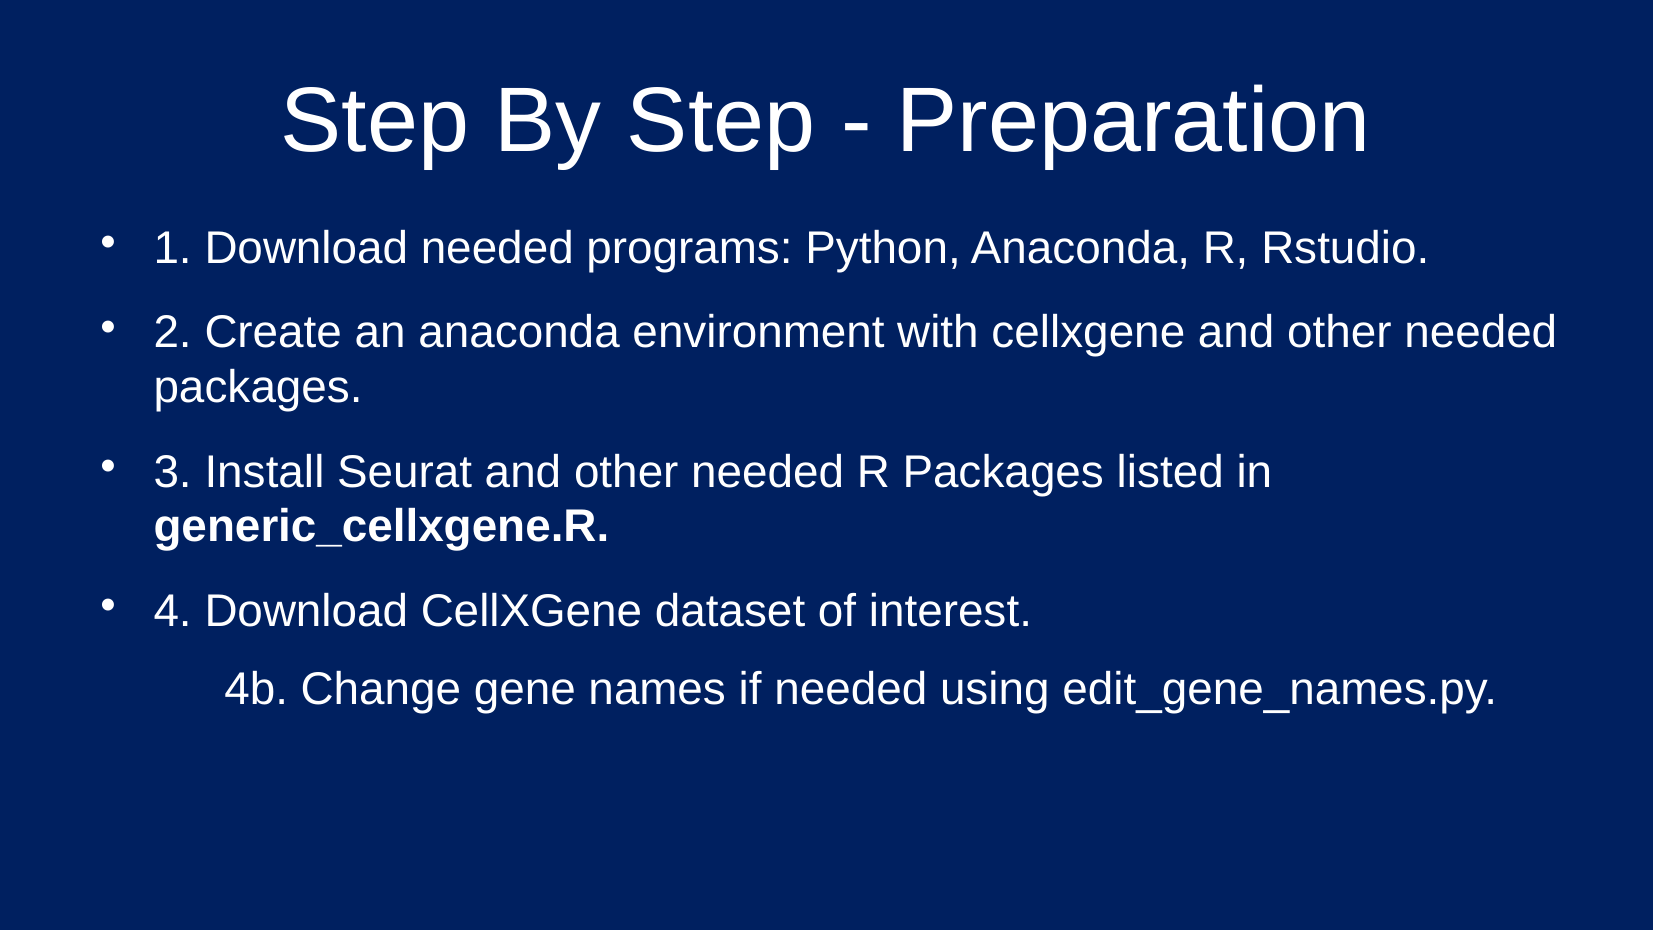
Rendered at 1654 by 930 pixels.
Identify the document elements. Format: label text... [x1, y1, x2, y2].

list 1. Download needed programs: Python, Anaconda, R, Rstudio. 2. Create an anaconda environment with cellxgene and other needed packages. 3. Install Seurat and other needed R Packages listed in generic_cellxgene.R. 4. Download CellXGene dataset of interest. 4b. Change gene names if needed using edit_gene_names.py. [82, 217, 1571, 757]
title Step By Step - Preparation [82, 37, 1571, 193]
